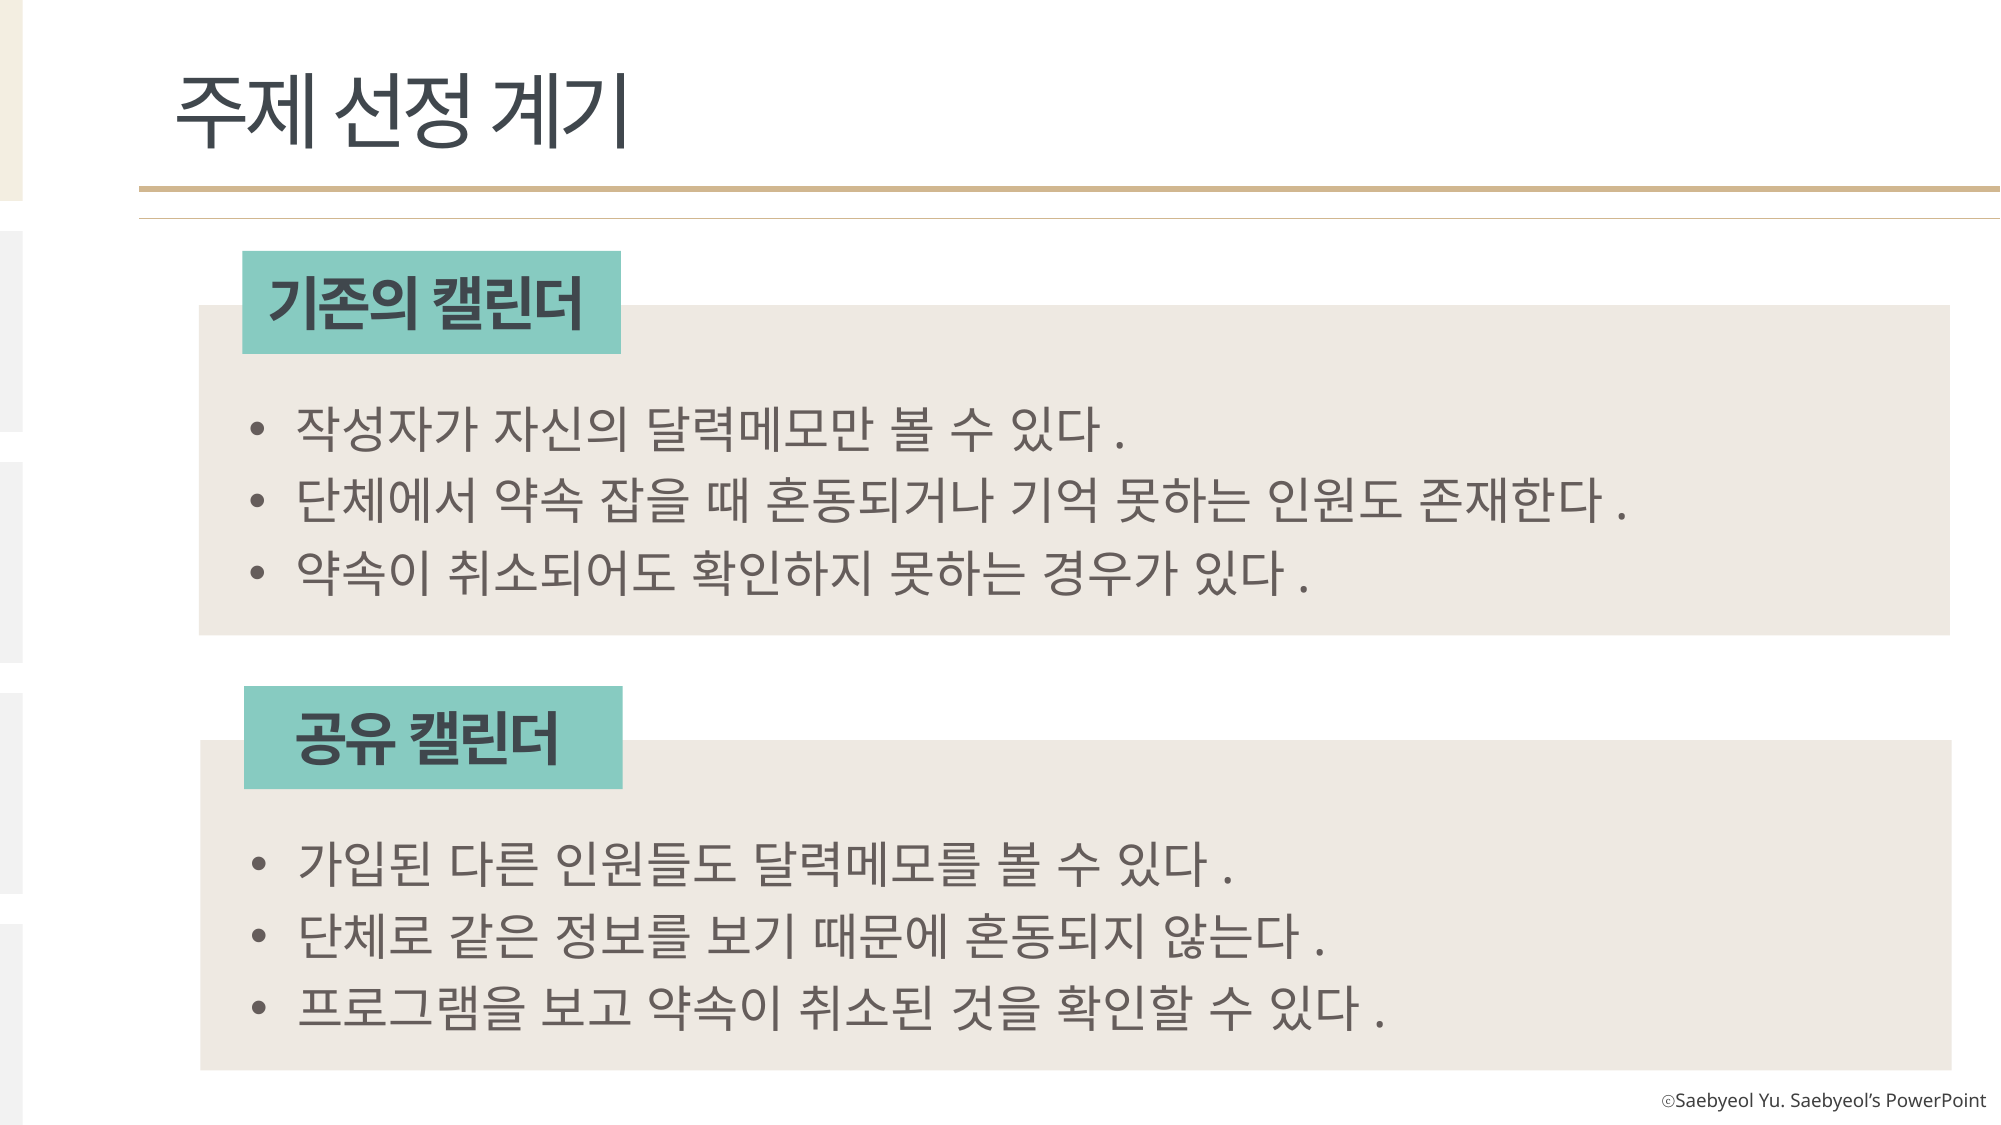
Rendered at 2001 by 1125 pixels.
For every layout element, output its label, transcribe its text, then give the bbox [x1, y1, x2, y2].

text_box [200, 740, 1952, 1071]
text_box 공유 캘린더 [279, 694, 578, 780]
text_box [0, 0, 23, 1125]
text_box 주제 선정 계기 [159, 52, 651, 167]
text_box [198, 305, 1950, 636]
text_box 작성자가 자신의 달력메모만 볼 수 있다. 단체에서 약속 잡을 때 혼동되거나 기억 못하는 인원도 존재한다. 약속이 취소되어도 확인하지 못하는 경우가 있다. [233, 378, 1767, 610]
text_box 가입된 다른 인원들도 달력메모를 볼 수 있다. 단체로 같은 정보를 보기 때문에 혼동되지 않는다. 프로그램을 보고 약속이 취소된 것을 확인할 수 있다. [235, 813, 1768, 1045]
text_box [243, 685, 624, 790]
text_box 기존의 캘린더 [252, 259, 602, 345]
text_box [241, 250, 622, 355]
